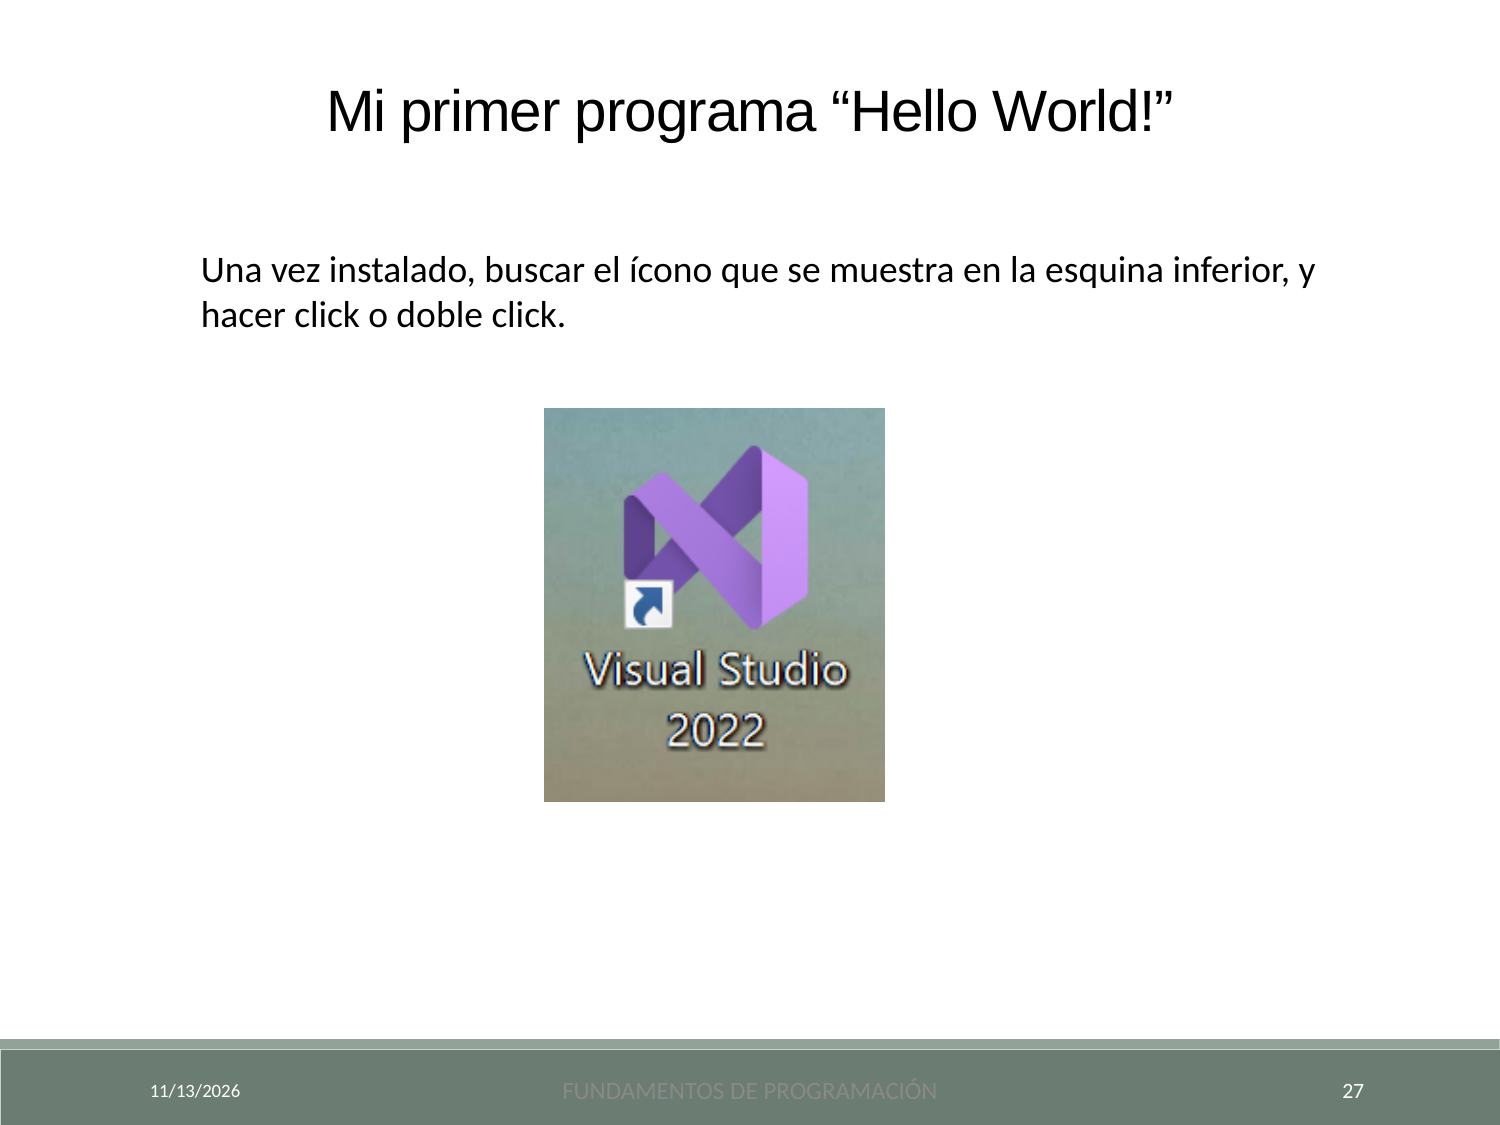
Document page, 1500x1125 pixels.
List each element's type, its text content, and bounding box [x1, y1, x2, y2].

footer Fundamentos de Programación [453, 1059, 1047, 1120]
title Mi primer programa “Hello World!” [0, 47, 1500, 152]
text_box Una vez instalado, buscar el ícono que se muestra en la esquina inferior, y hacer click o doble click. [186, 237, 1352, 388]
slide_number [134, 1059, 440, 1120]
slide_number 27 [1217, 1059, 1380, 1120]
picture [543, 408, 885, 803]
